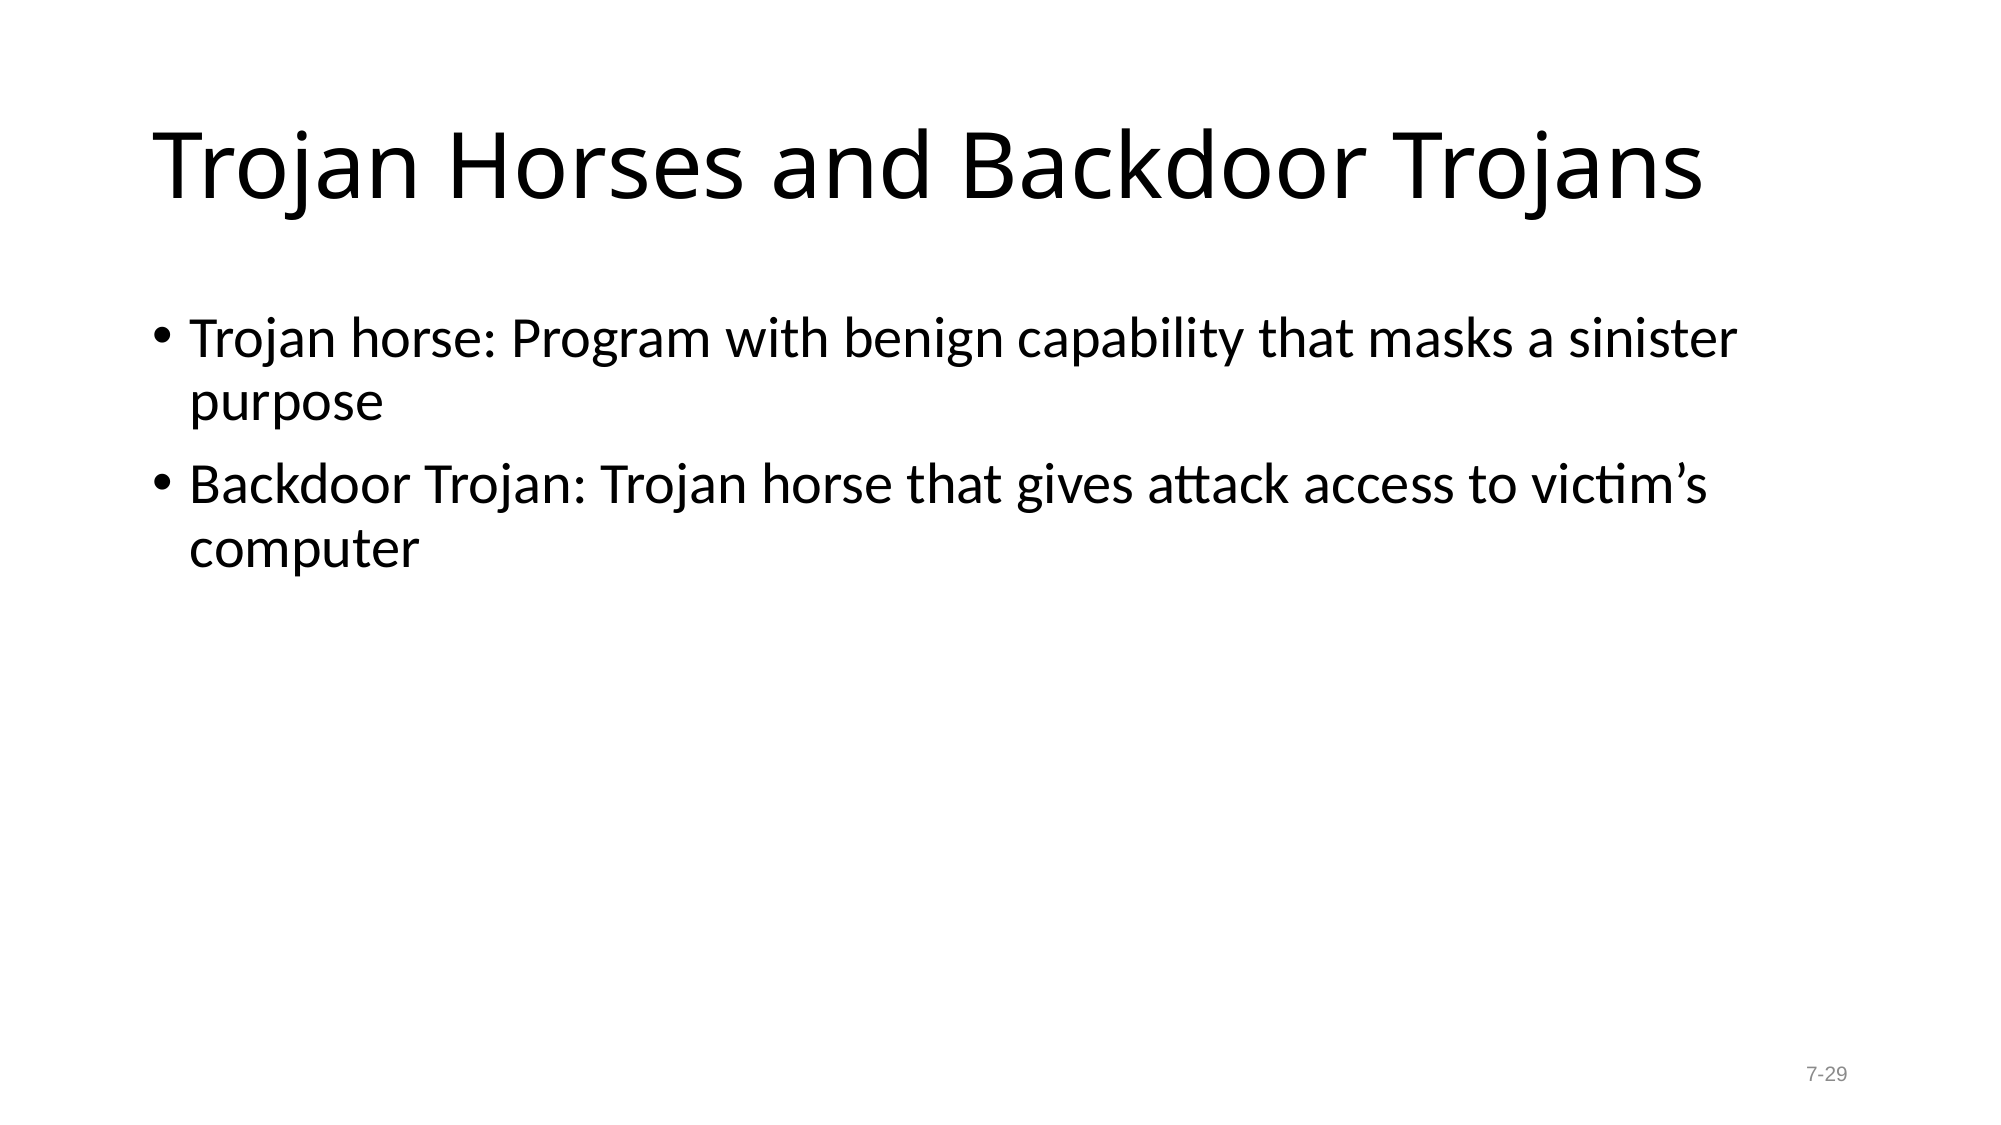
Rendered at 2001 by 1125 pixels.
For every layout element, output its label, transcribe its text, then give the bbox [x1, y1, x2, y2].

list Trojan horse: Program with benign capability that masks a sinister purpose Backdoor Trojan: Trojan horse that gives attack access to victim’s computer [137, 299, 1863, 1014]
slide_number 7-29 [1412, 1042, 1863, 1103]
title Trojan Horses and Backdoor Trojans [137, 59, 1863, 278]
